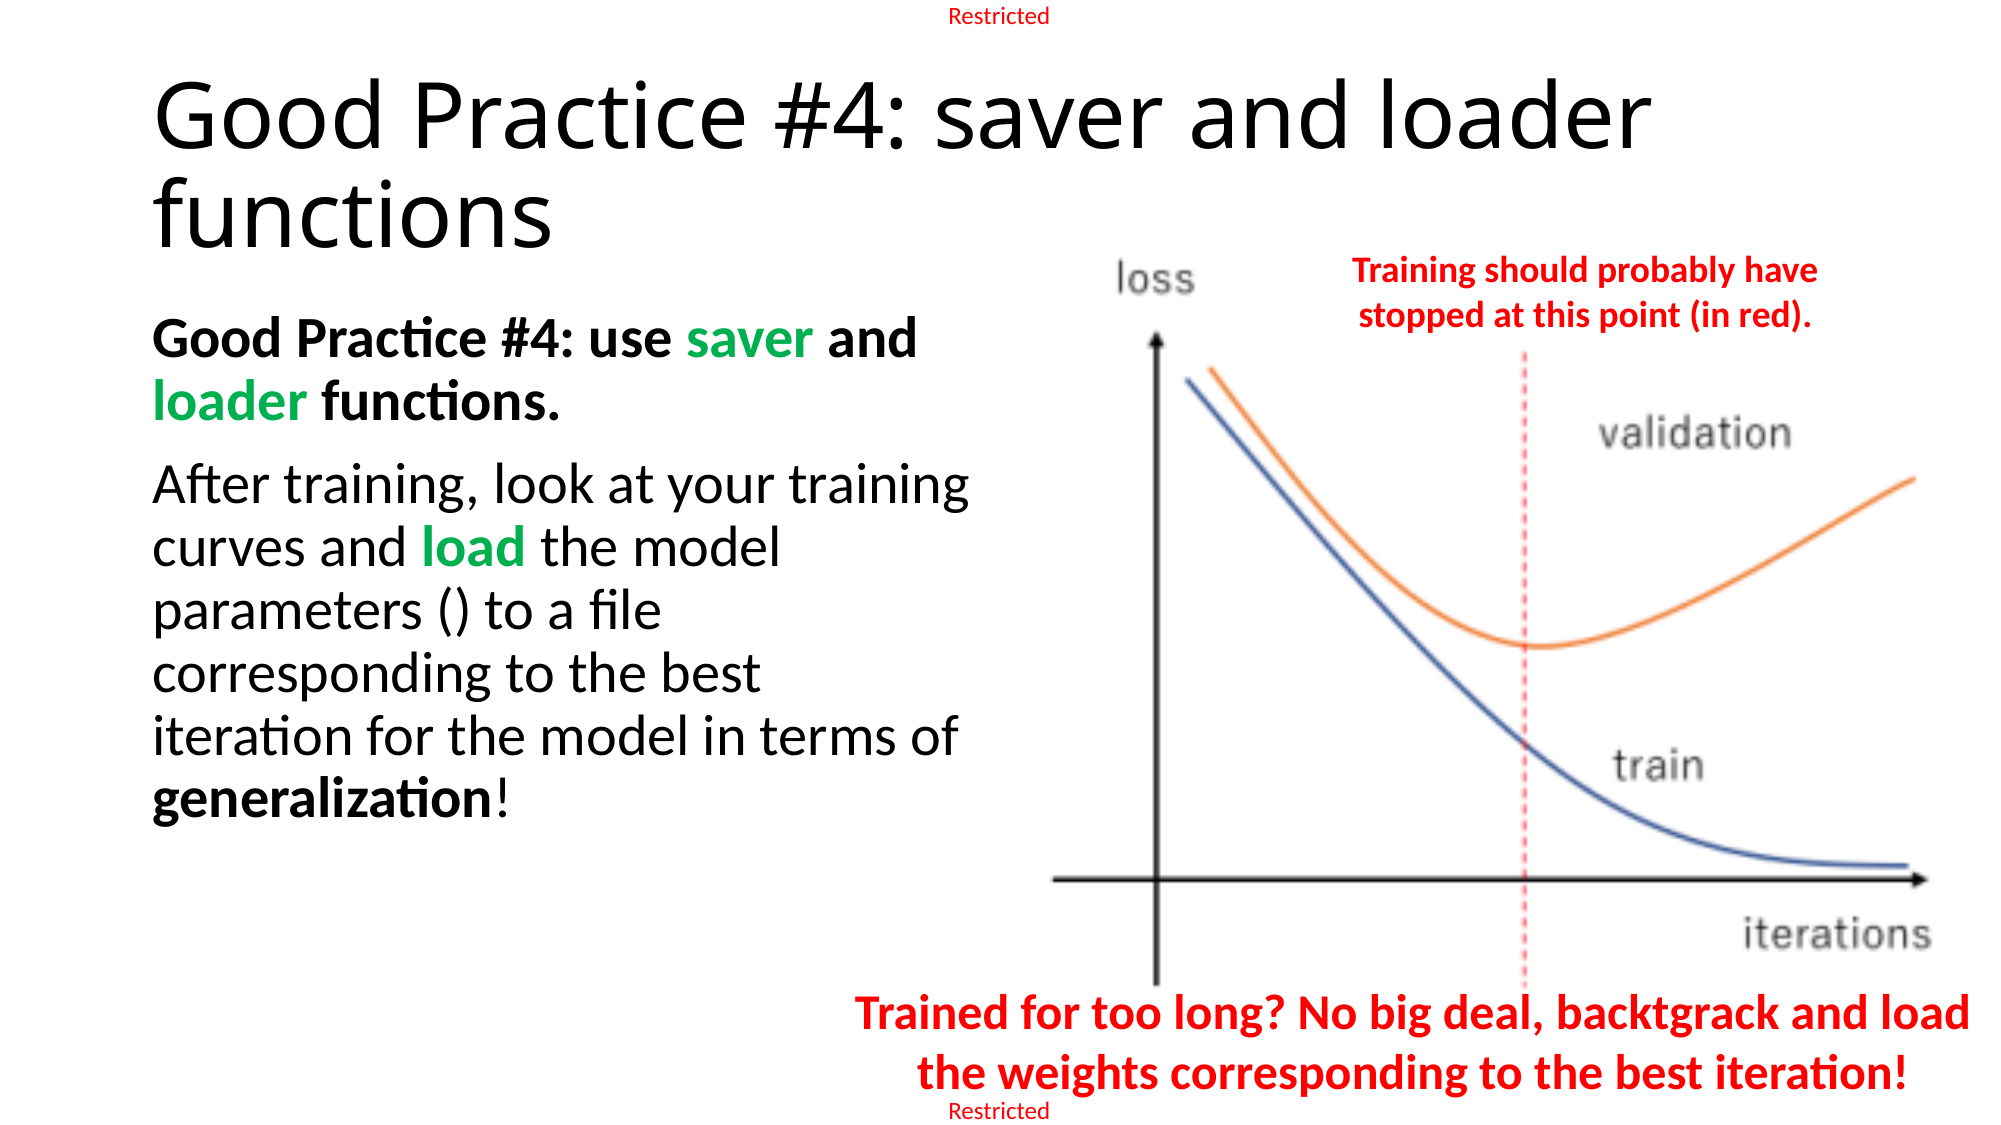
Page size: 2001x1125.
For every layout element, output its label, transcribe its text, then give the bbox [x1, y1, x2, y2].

picture [1026, 237, 1967, 1040]
title Good Practice #4: saver and loader functions [137, 59, 1863, 278]
text_box Trained for too long? No big deal, backtgrack and load the weights corresponding to the best iteration! [820, 971, 2000, 1107]
